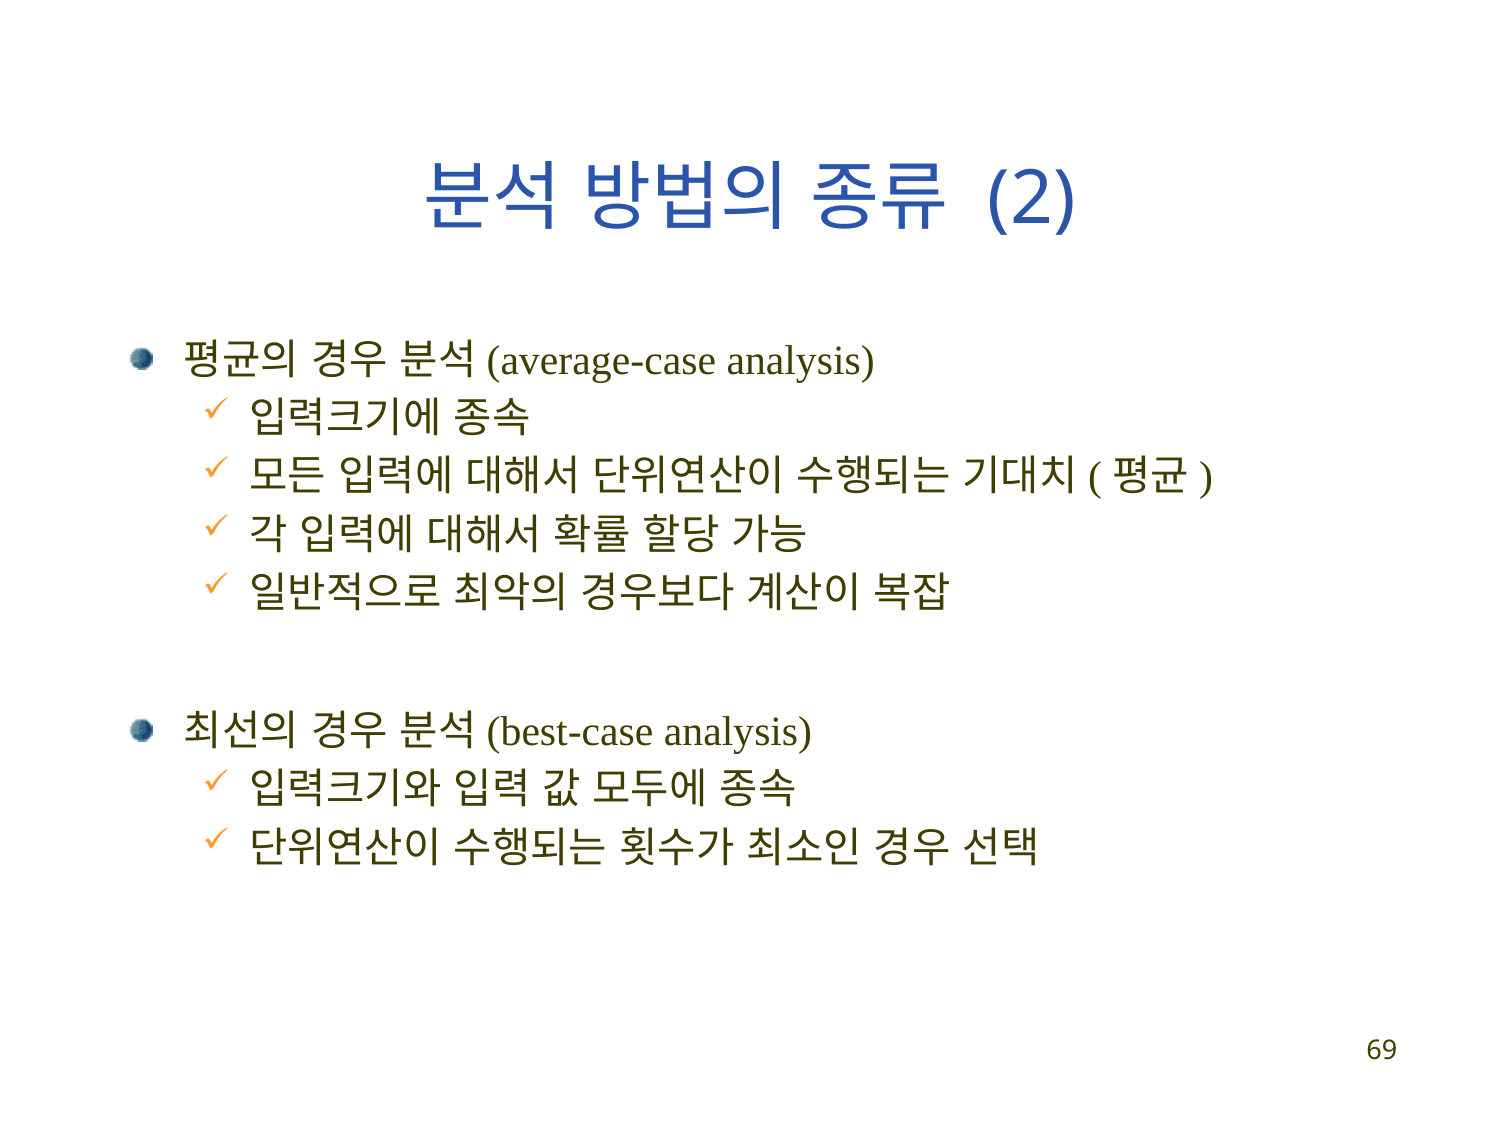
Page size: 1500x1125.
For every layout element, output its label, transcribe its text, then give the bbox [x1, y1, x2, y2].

slide_number 69 [1099, 1024, 1413, 1101]
title 분석 방법의 종류 (2) [112, 99, 1388, 288]
picture [127, 345, 153, 370]
list 평균의 경우 분석(average-case analysis) 입력크기에 종속 모든 입력에 대해서 단위연산이 수행되는 기대치(평균) 각 입력에 대해서 확률 할당 가능 일반적으로 최악의 경우보다 계산이 복잡 최선의 경우 분석(best-case analysis) 입력크기와 입력 값 모두에 종속 단위연산이 수행되는 횟수가 최소인 경우 선택 [112, 324, 1463, 1001]
picture [127, 716, 153, 742]
